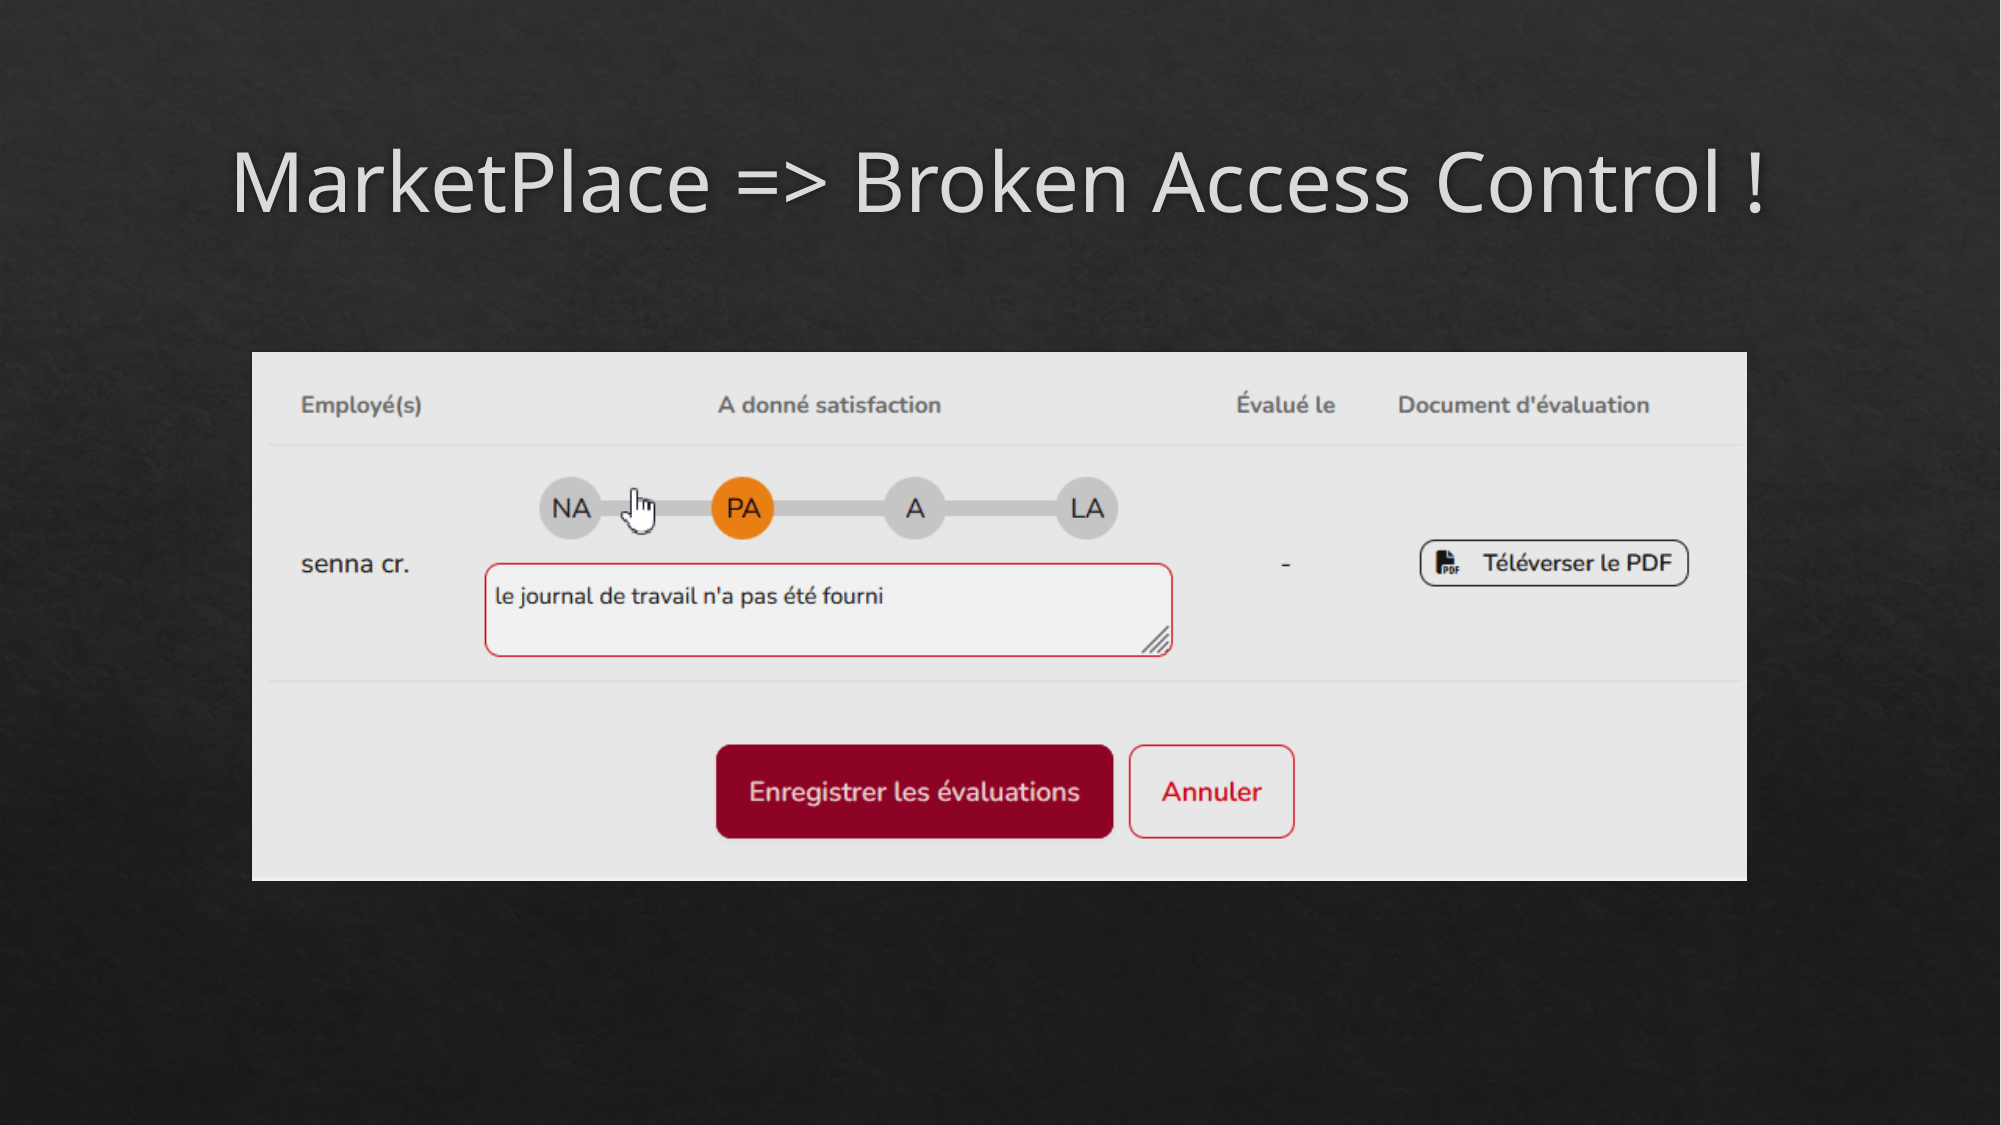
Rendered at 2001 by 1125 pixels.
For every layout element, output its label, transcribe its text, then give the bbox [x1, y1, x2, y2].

title MarketPlace => Broken Access Control ! [149, 99, 1849, 260]
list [252, 352, 1747, 882]
